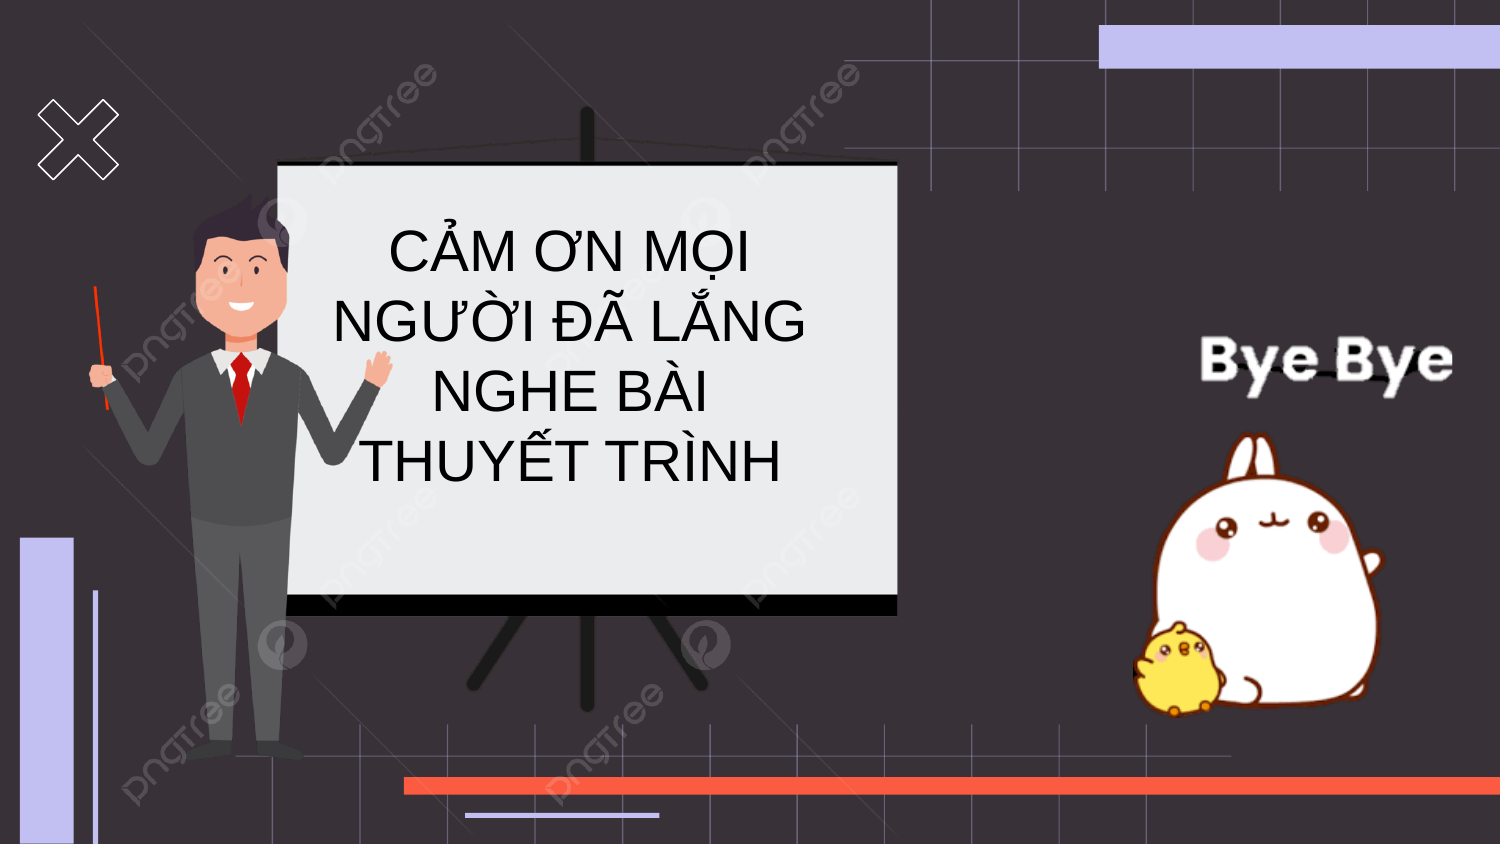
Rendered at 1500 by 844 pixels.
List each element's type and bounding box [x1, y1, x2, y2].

picture [1133, 334, 1456, 718]
picture [71, 10, 916, 844]
